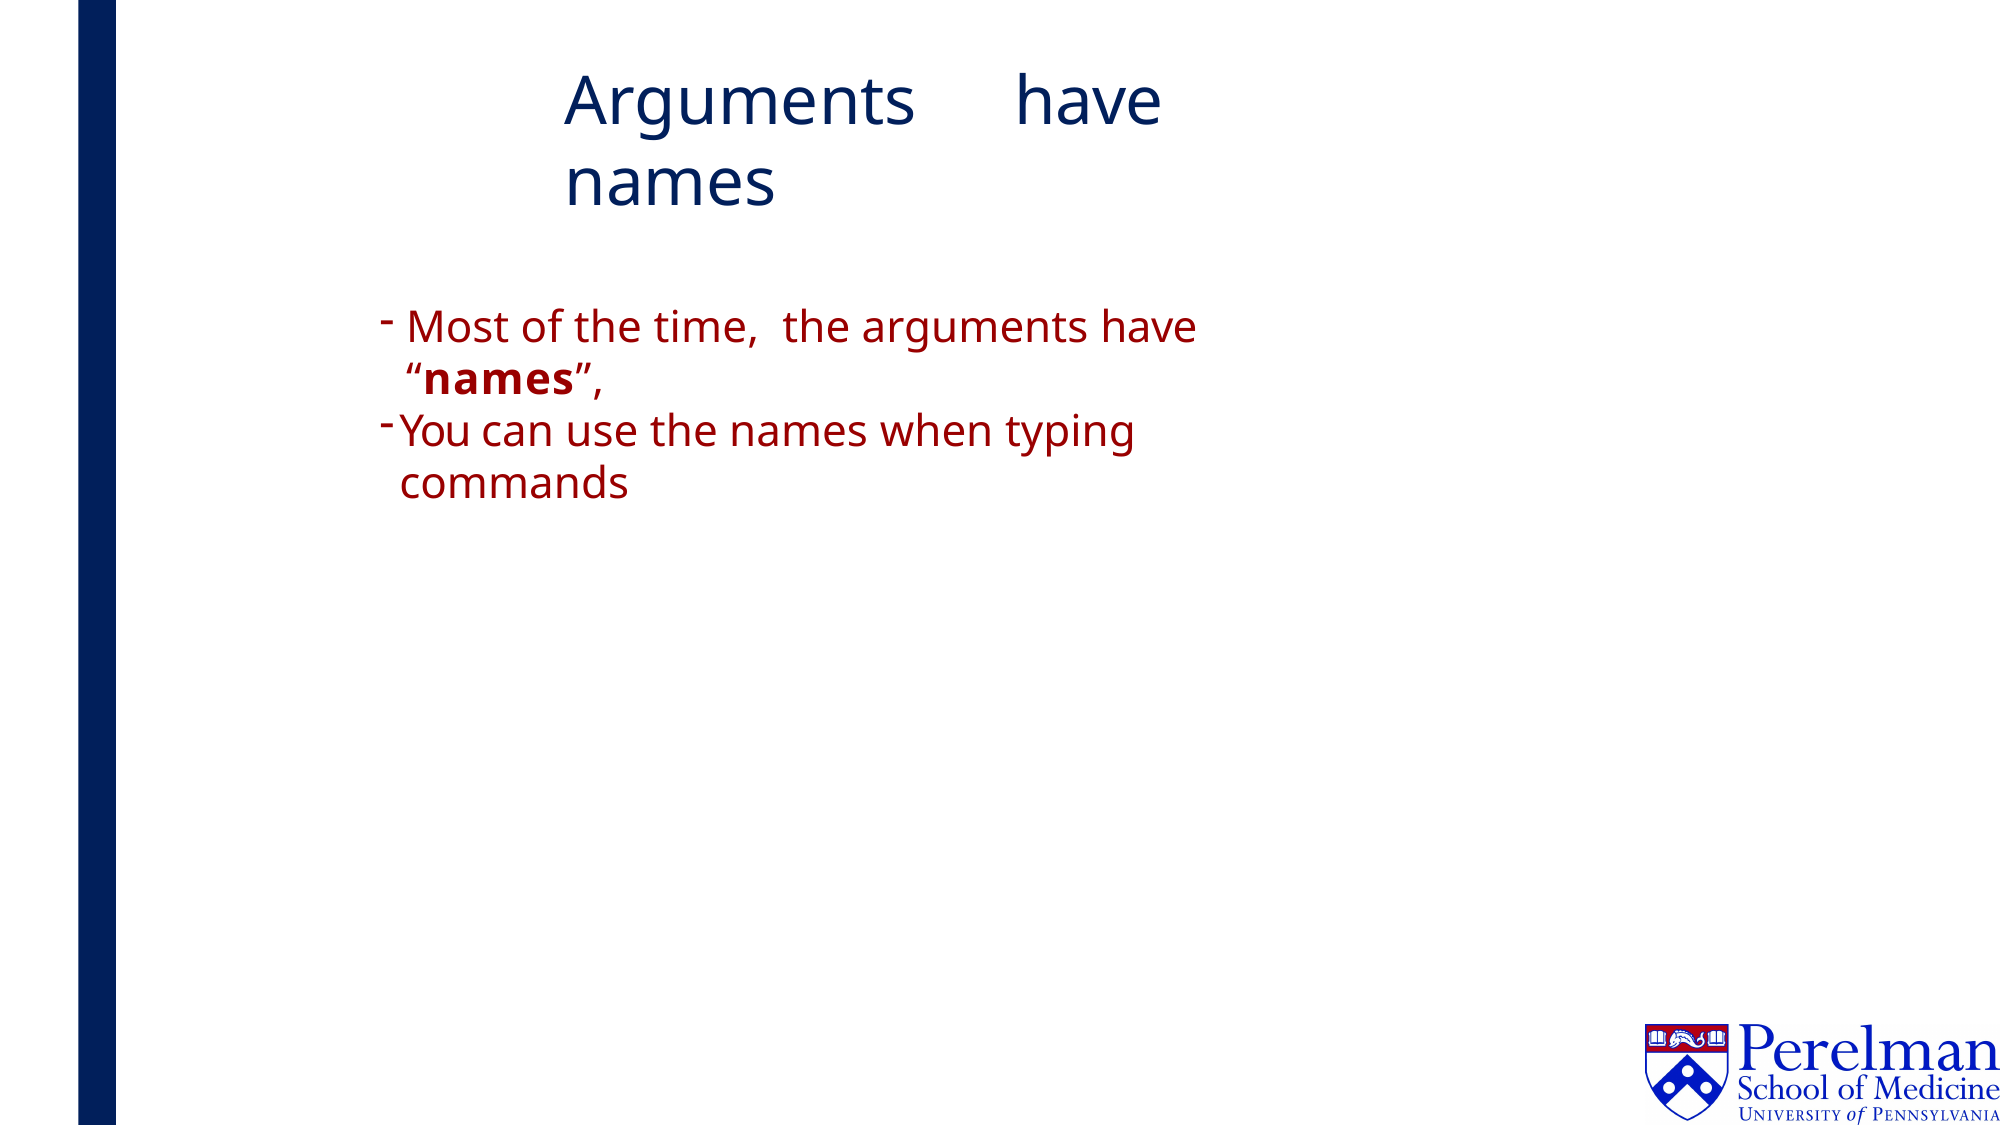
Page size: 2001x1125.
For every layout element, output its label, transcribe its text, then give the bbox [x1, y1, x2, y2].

text_box Most of the time, the arguments have “names”, You can use the names when typing commands [378, 298, 1271, 507]
title Arguments have names [563, 57, 1319, 245]
picture [1645, 1024, 2000, 1125]
